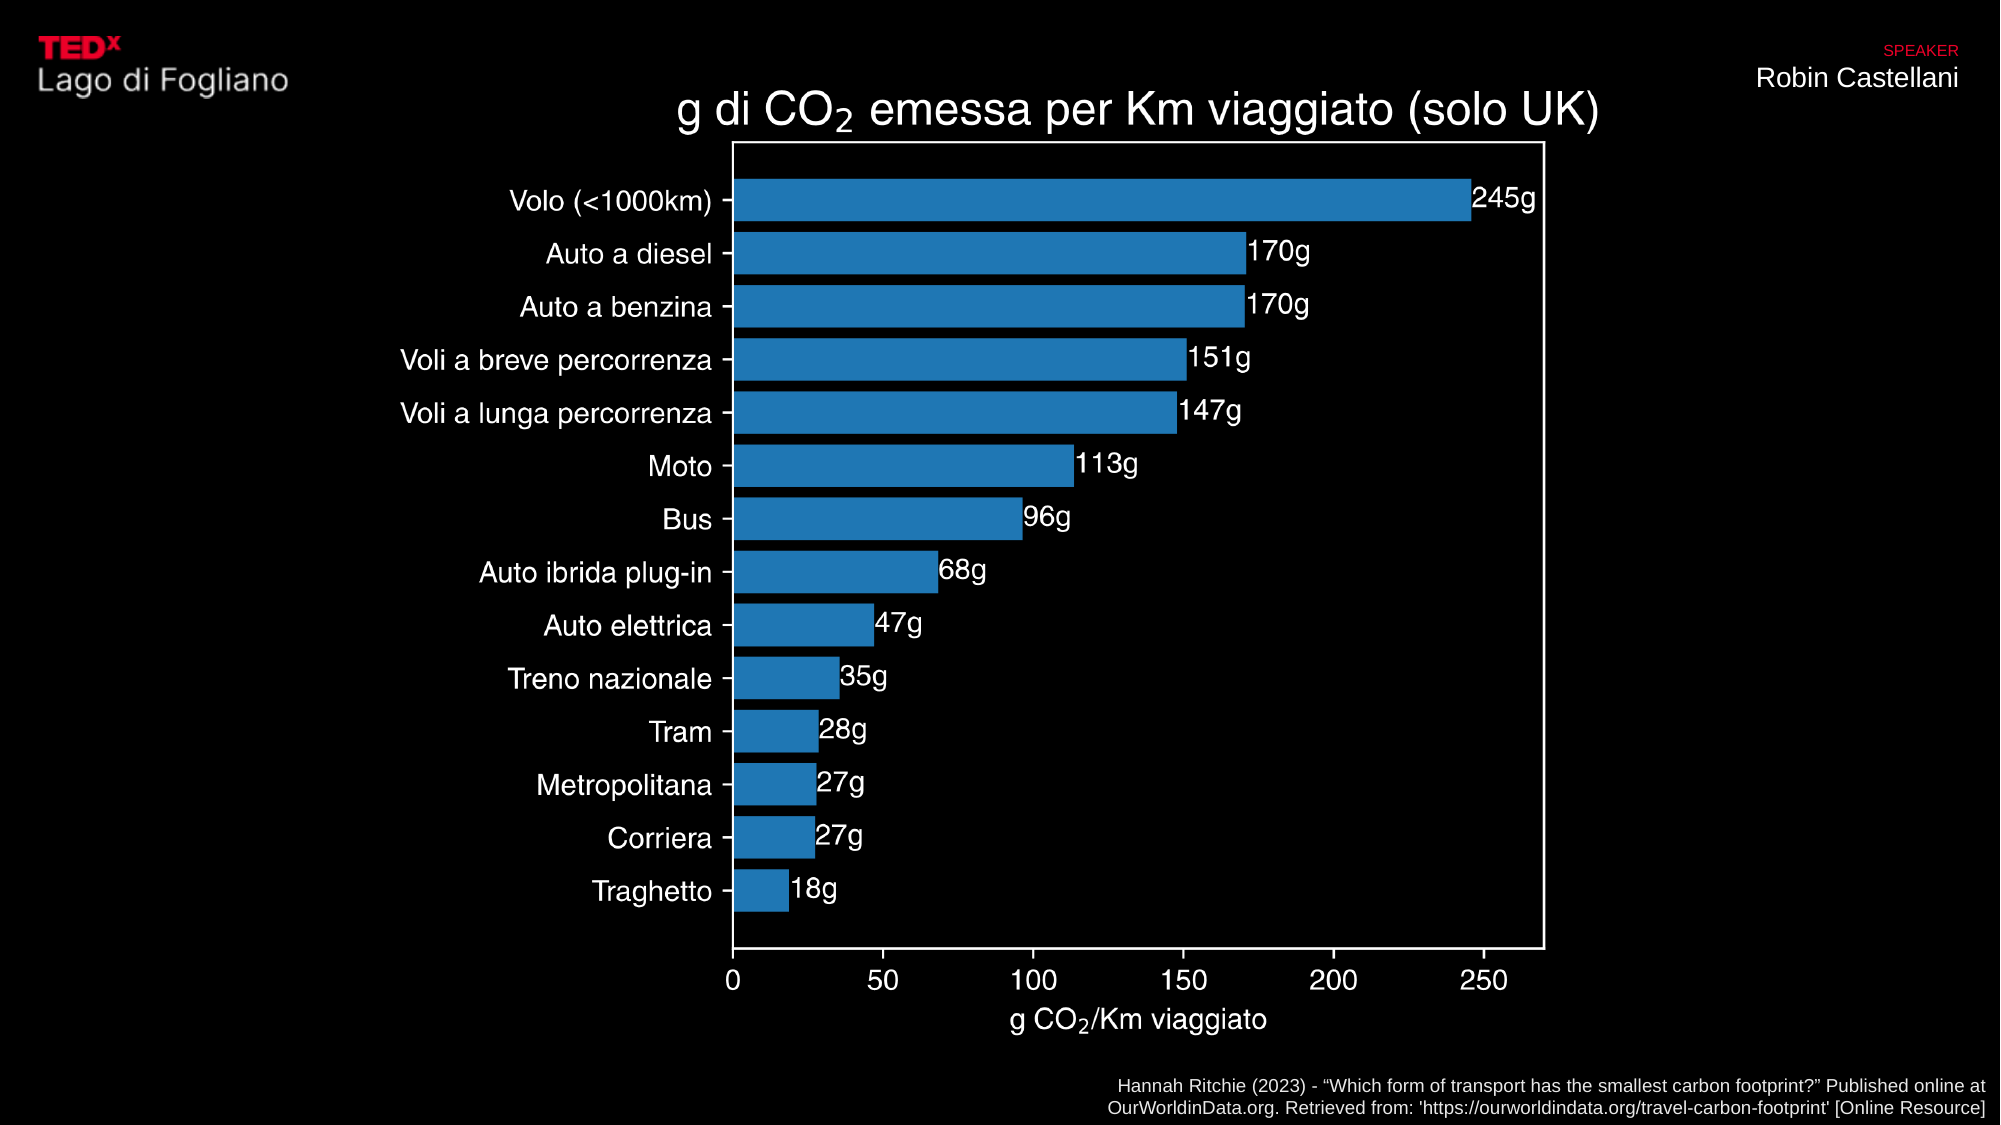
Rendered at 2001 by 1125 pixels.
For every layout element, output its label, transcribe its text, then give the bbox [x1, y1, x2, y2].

picture [36, 35, 290, 100]
picture [377, 69, 1623, 1056]
text_box Speaker Robin Castellani [1534, 33, 1963, 103]
text_box Hannah Ritchie (2023) - “Which form of transport has the smallest carbon footprint?” Published online at OurWorldinData.org. Retrieved from: 'https://ourworldindata.org/travel-carbon-footprint' [Online Resource] [956, 1065, 2000, 1125]
